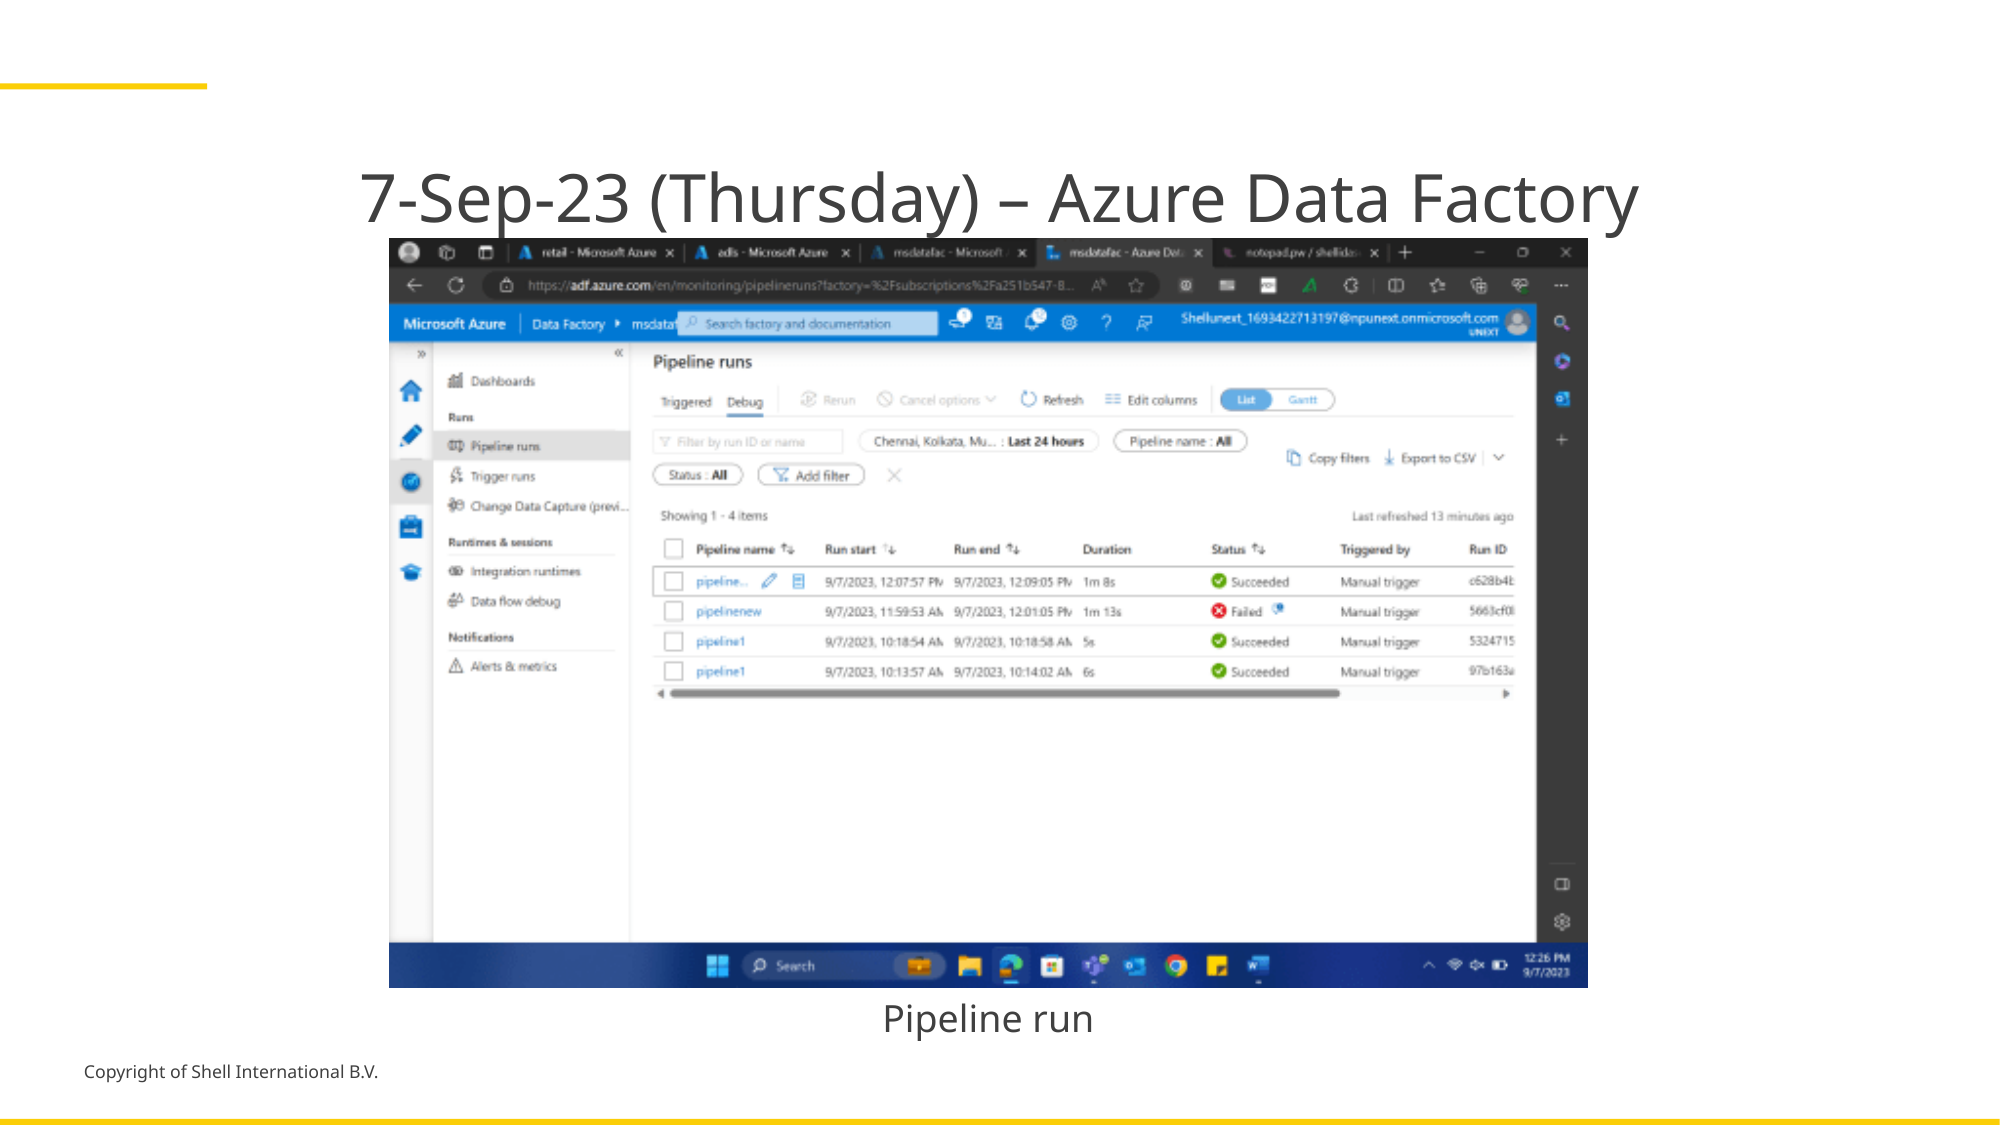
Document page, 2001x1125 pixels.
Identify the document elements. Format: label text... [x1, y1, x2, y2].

text_box Pipeline run [151, 987, 1826, 1048]
title 7-Sep-23 (Thursday) – Azure Data Factory [249, 106, 1751, 237]
picture [389, 238, 1588, 988]
